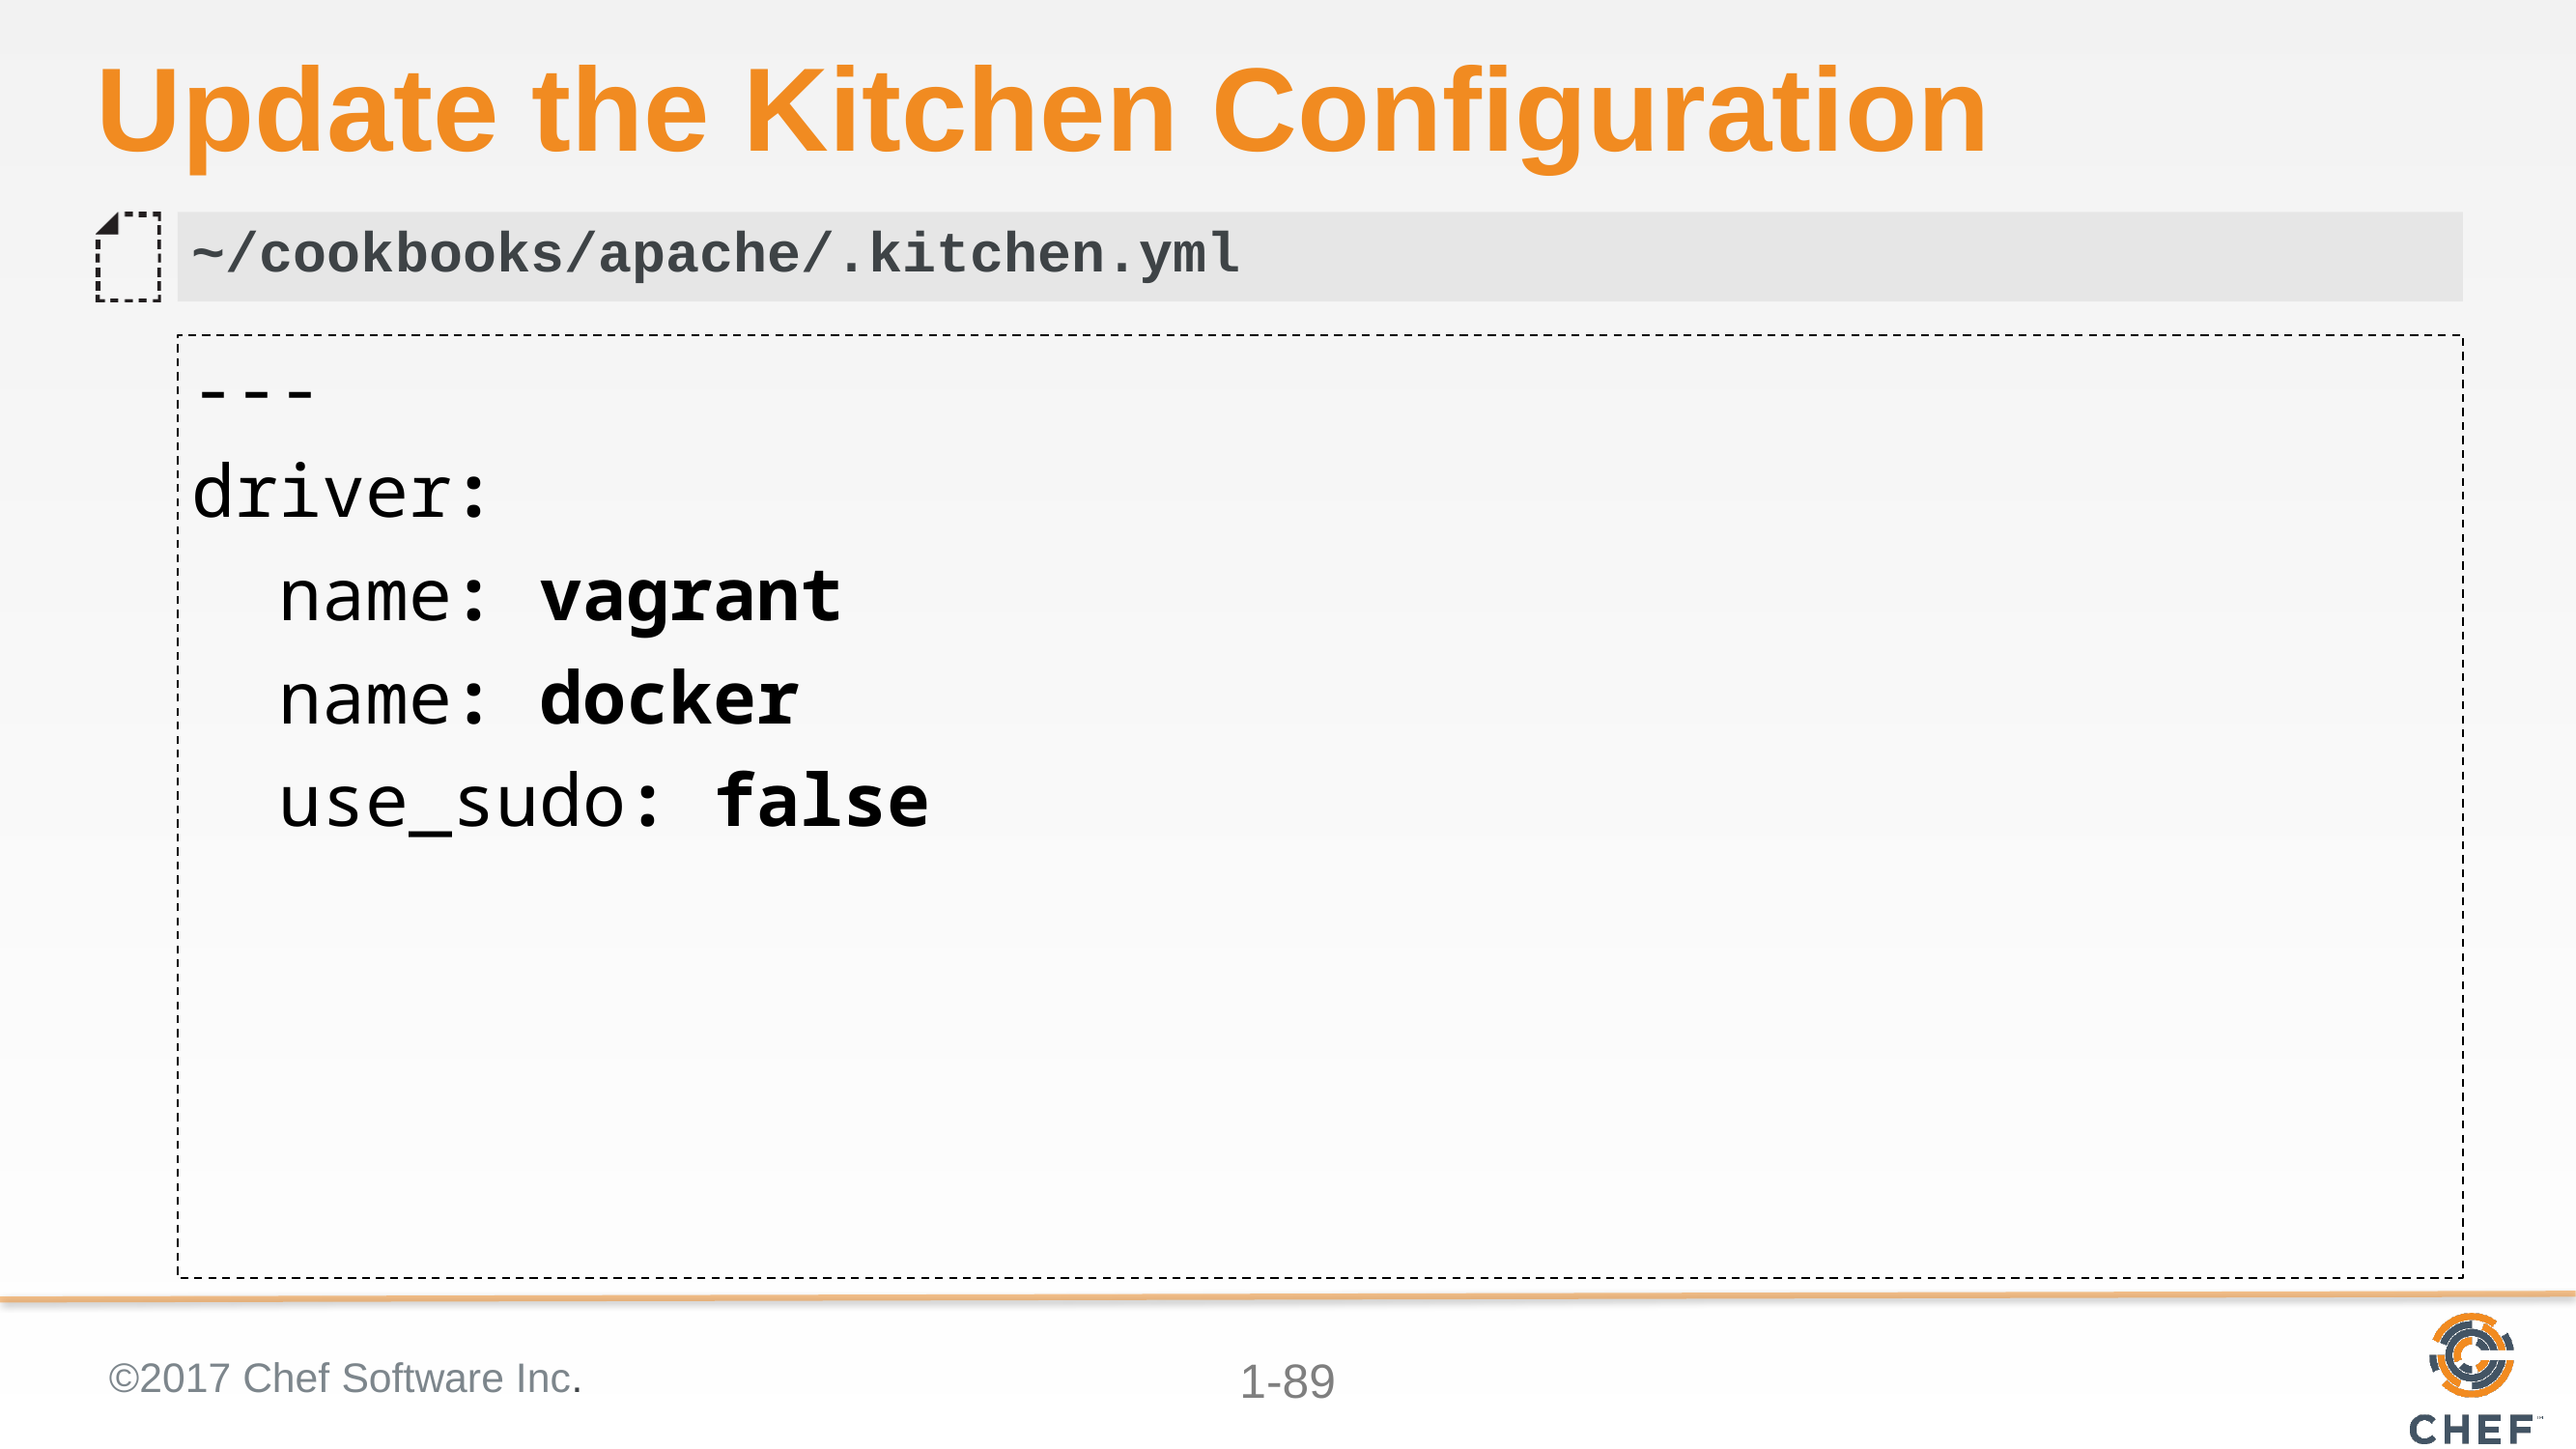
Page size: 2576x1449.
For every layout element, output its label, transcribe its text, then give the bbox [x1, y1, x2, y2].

picture [2399, 1297, 2551, 1449]
list ~/cookbooks/apache/.kitchen.yml [177, 212, 2463, 302]
title Update the Kitchen Configuration [96, 48, 2463, 180]
list --- driver: name: vagrant name: docker use_sudo: false [177, 334, 2464, 1279]
